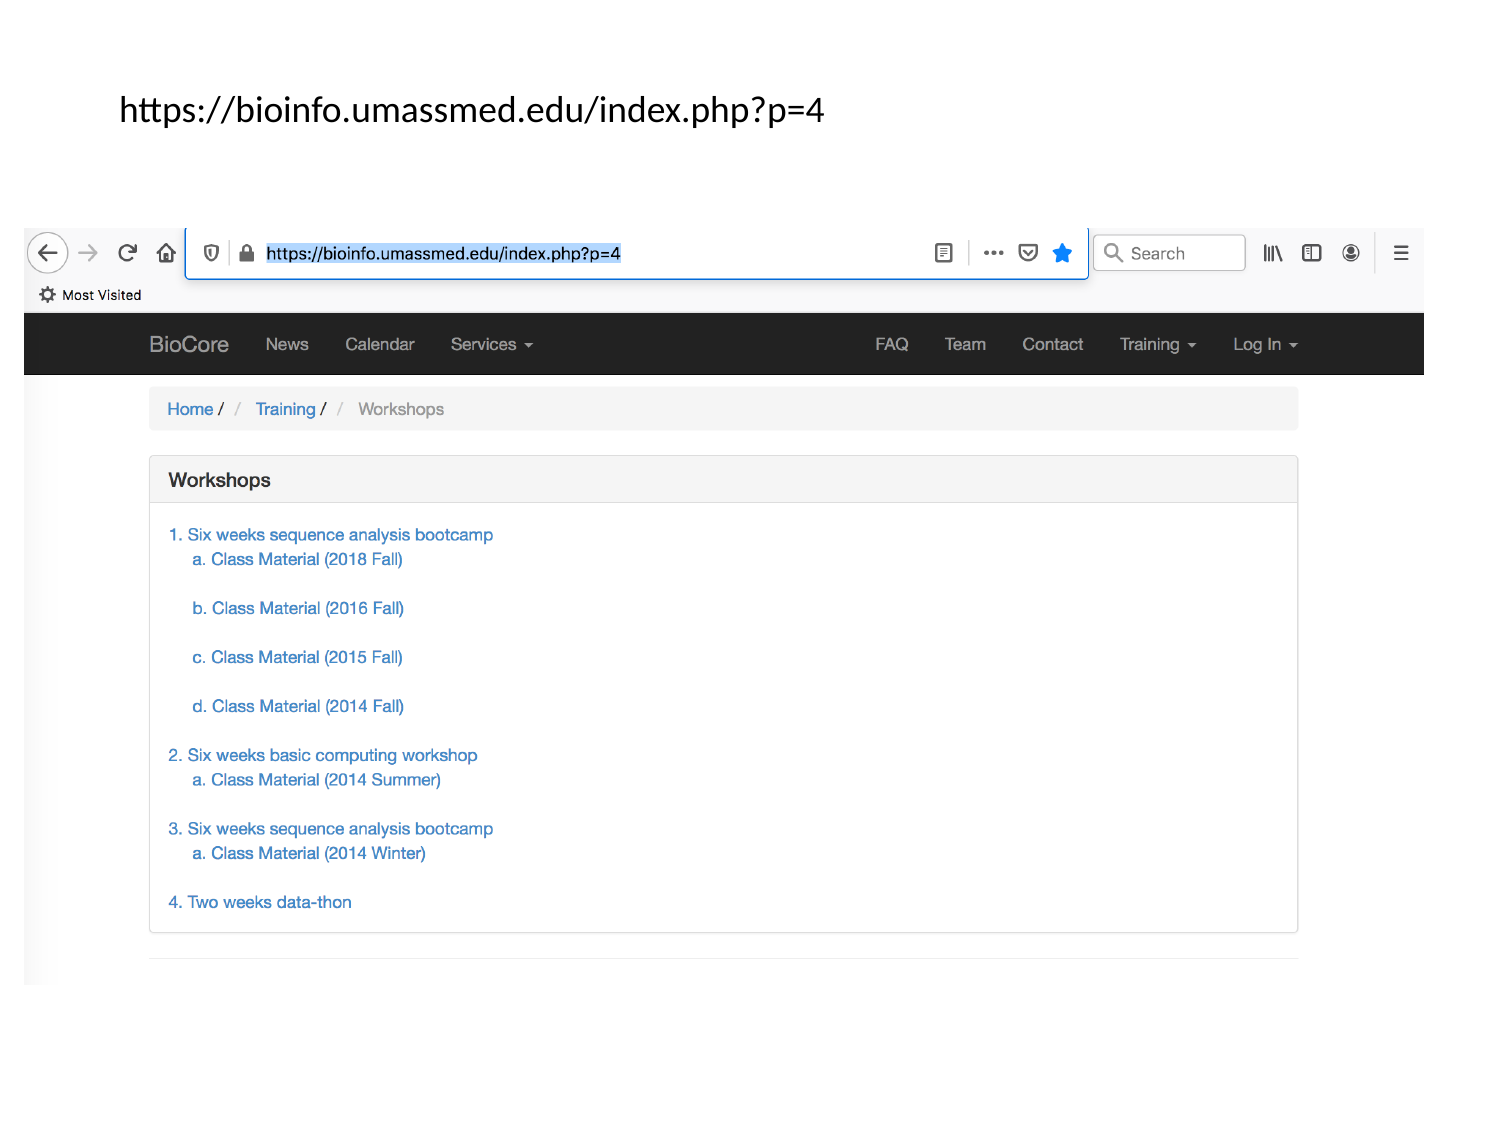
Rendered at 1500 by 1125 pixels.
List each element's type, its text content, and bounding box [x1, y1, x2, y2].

picture [24, 228, 1424, 985]
text_box https://bioinfo.umassmed.edu/index.php?p=4 [104, 77, 841, 138]
